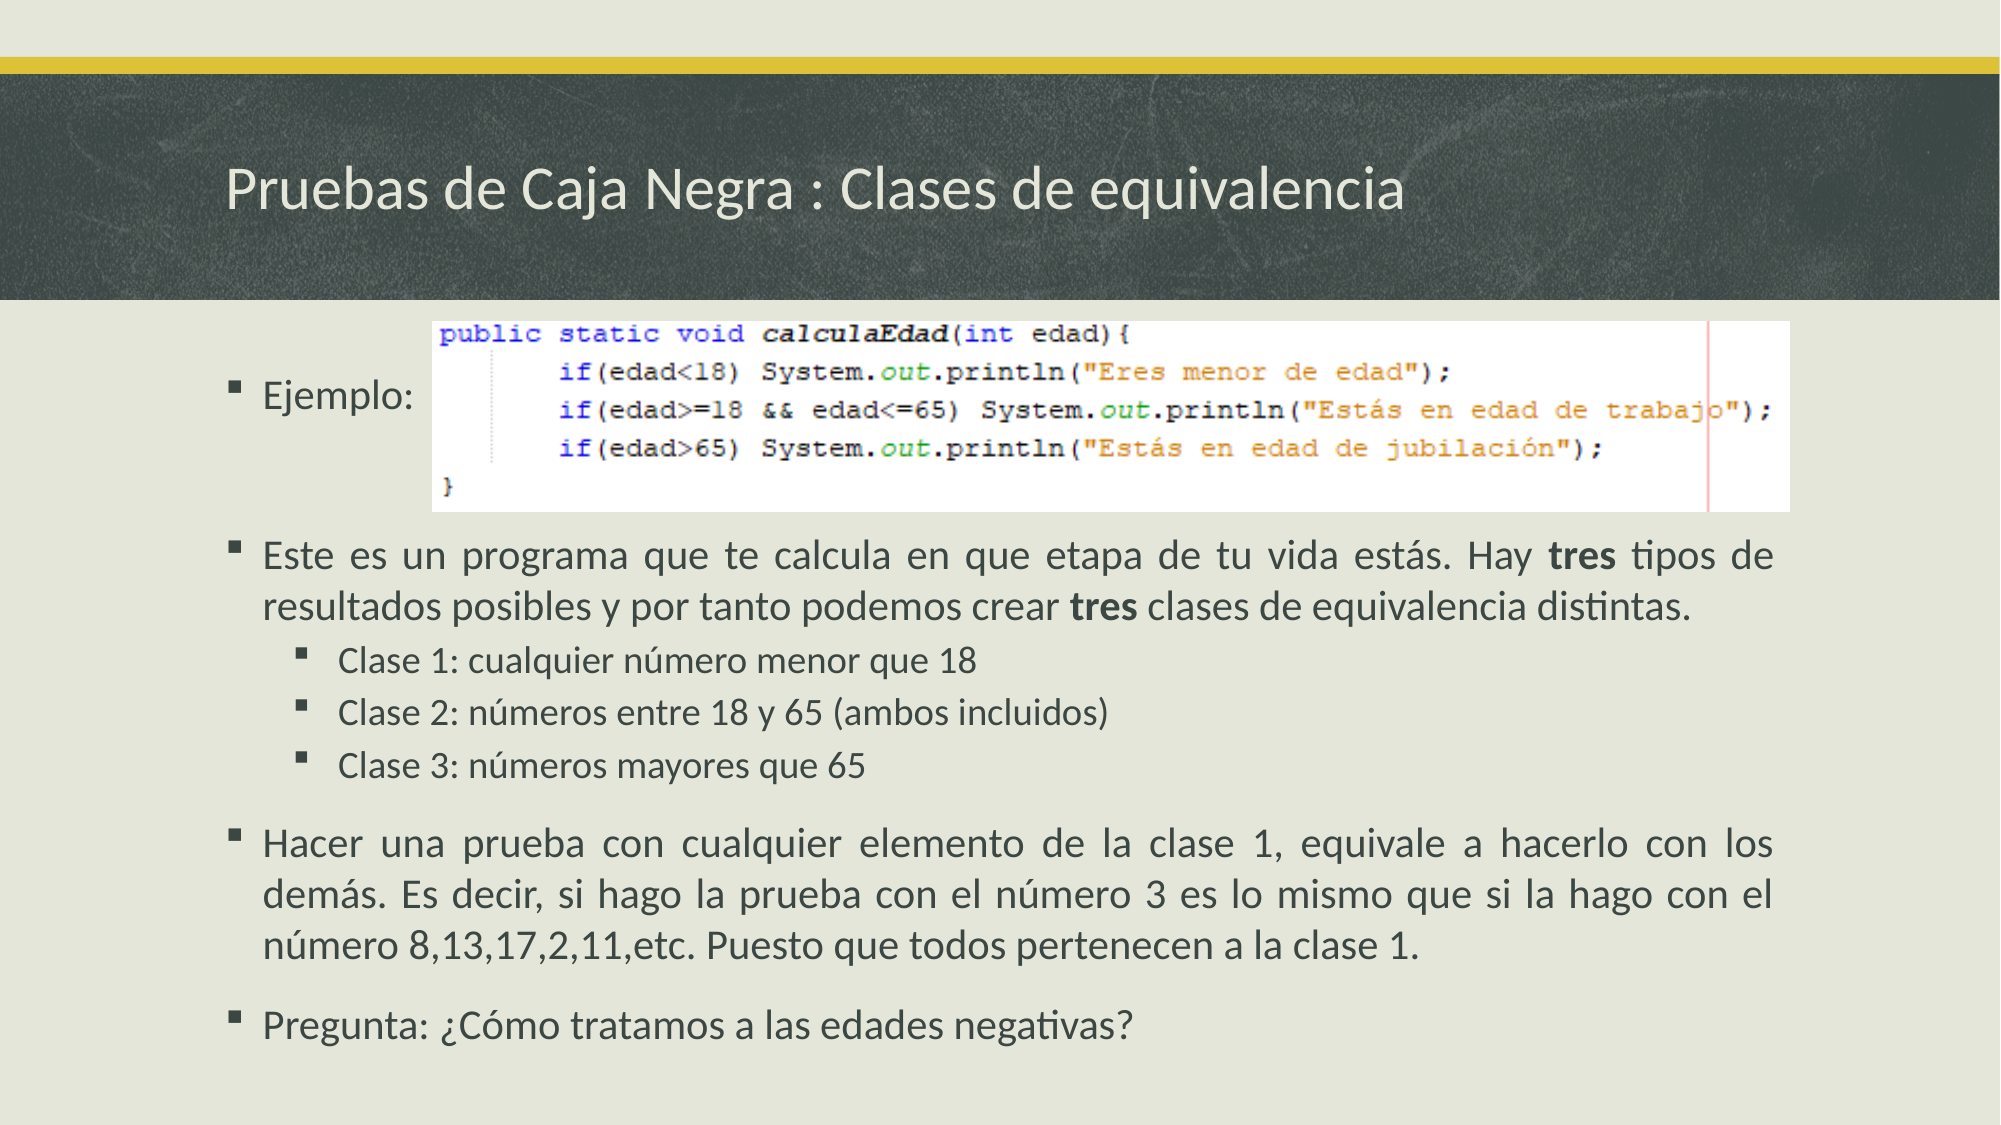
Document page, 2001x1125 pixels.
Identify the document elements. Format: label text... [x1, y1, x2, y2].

picture [432, 321, 1790, 512]
picture [0, 74, 2000, 300]
title Pruebas de Caja Negra : Clases de equivalencia [210, 76, 1790, 300]
list Ejemplo: Este es un programa que te calcula en que etapa de tu vida estás. Hay tres tipos de resultados posibles y por tanto podemos crear tres clases de equivalencia distintas. Clase 1: cualquier número menor que 18 Clase 2: números entre 18 y 65 (ambos incluidos) Clase 3: números mayores que 65 Hacer una prueba con cualquier elemento de la clase 1, equivale a hacerlo con los demás. Es decir, si hago la prueba con el número 3 es lo mismo que si la hago con el número 8,13,17,2,11,etc. Puesto que todos pertenecen a la clase 1. Pregunta: ¿Cómo tratamos a las edades negativas? [210, 359, 1790, 1063]
